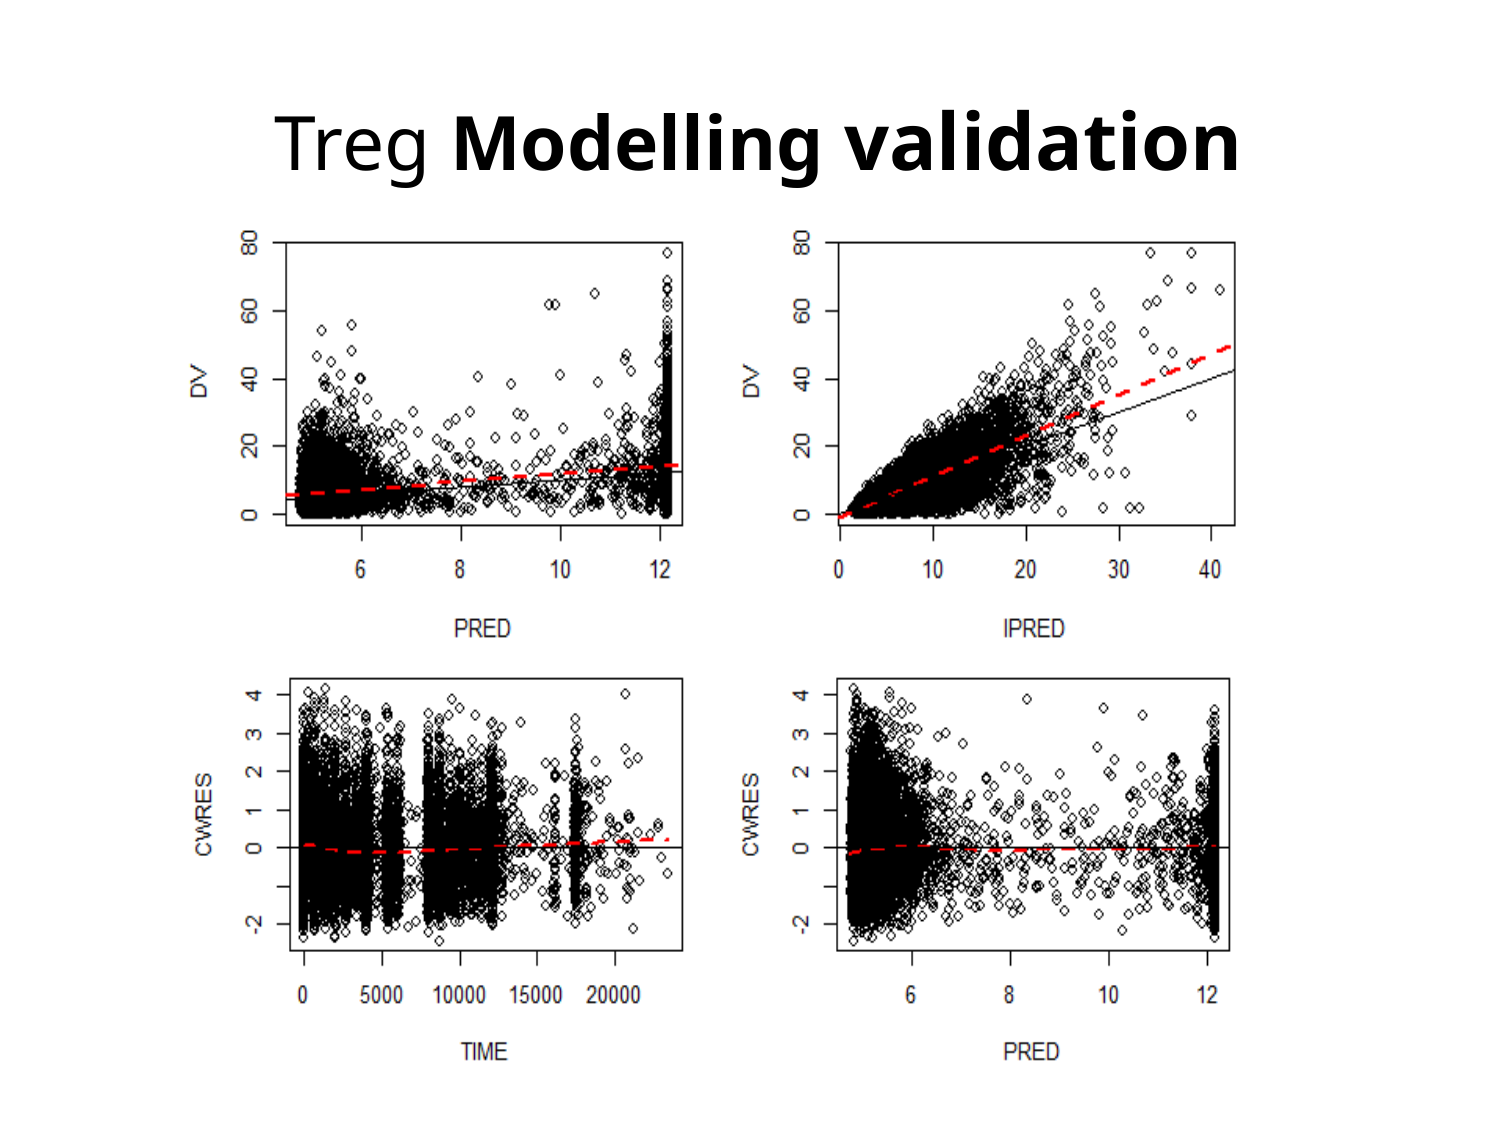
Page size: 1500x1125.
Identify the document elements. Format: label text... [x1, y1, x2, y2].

picture [182, 213, 1288, 1071]
title Treg Modelling validation [35, 45, 1483, 233]
